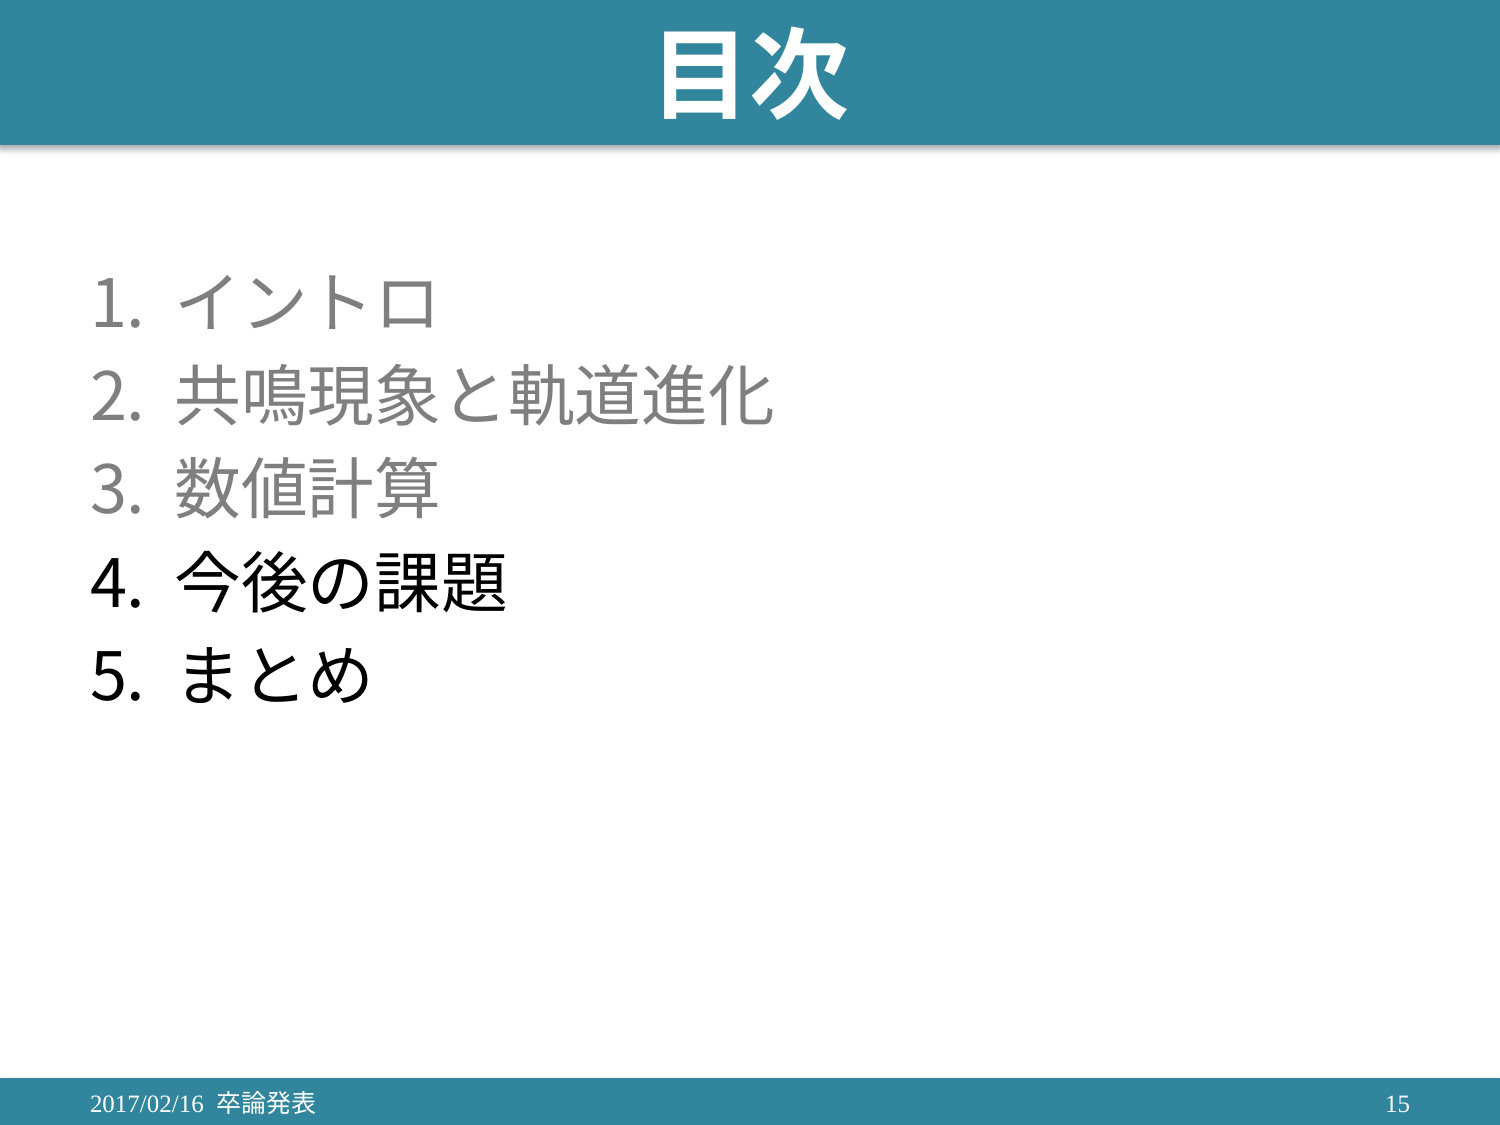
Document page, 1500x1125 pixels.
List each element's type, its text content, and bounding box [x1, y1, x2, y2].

list イントロ 共鳴現象と軌道進化 数値計算 今後の課題 まとめ [75, 252, 1425, 921]
title 目次 [75, 0, 1425, 144]
slide_number 15 [1074, 1080, 1425, 1125]
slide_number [75, 1080, 425, 1125]
